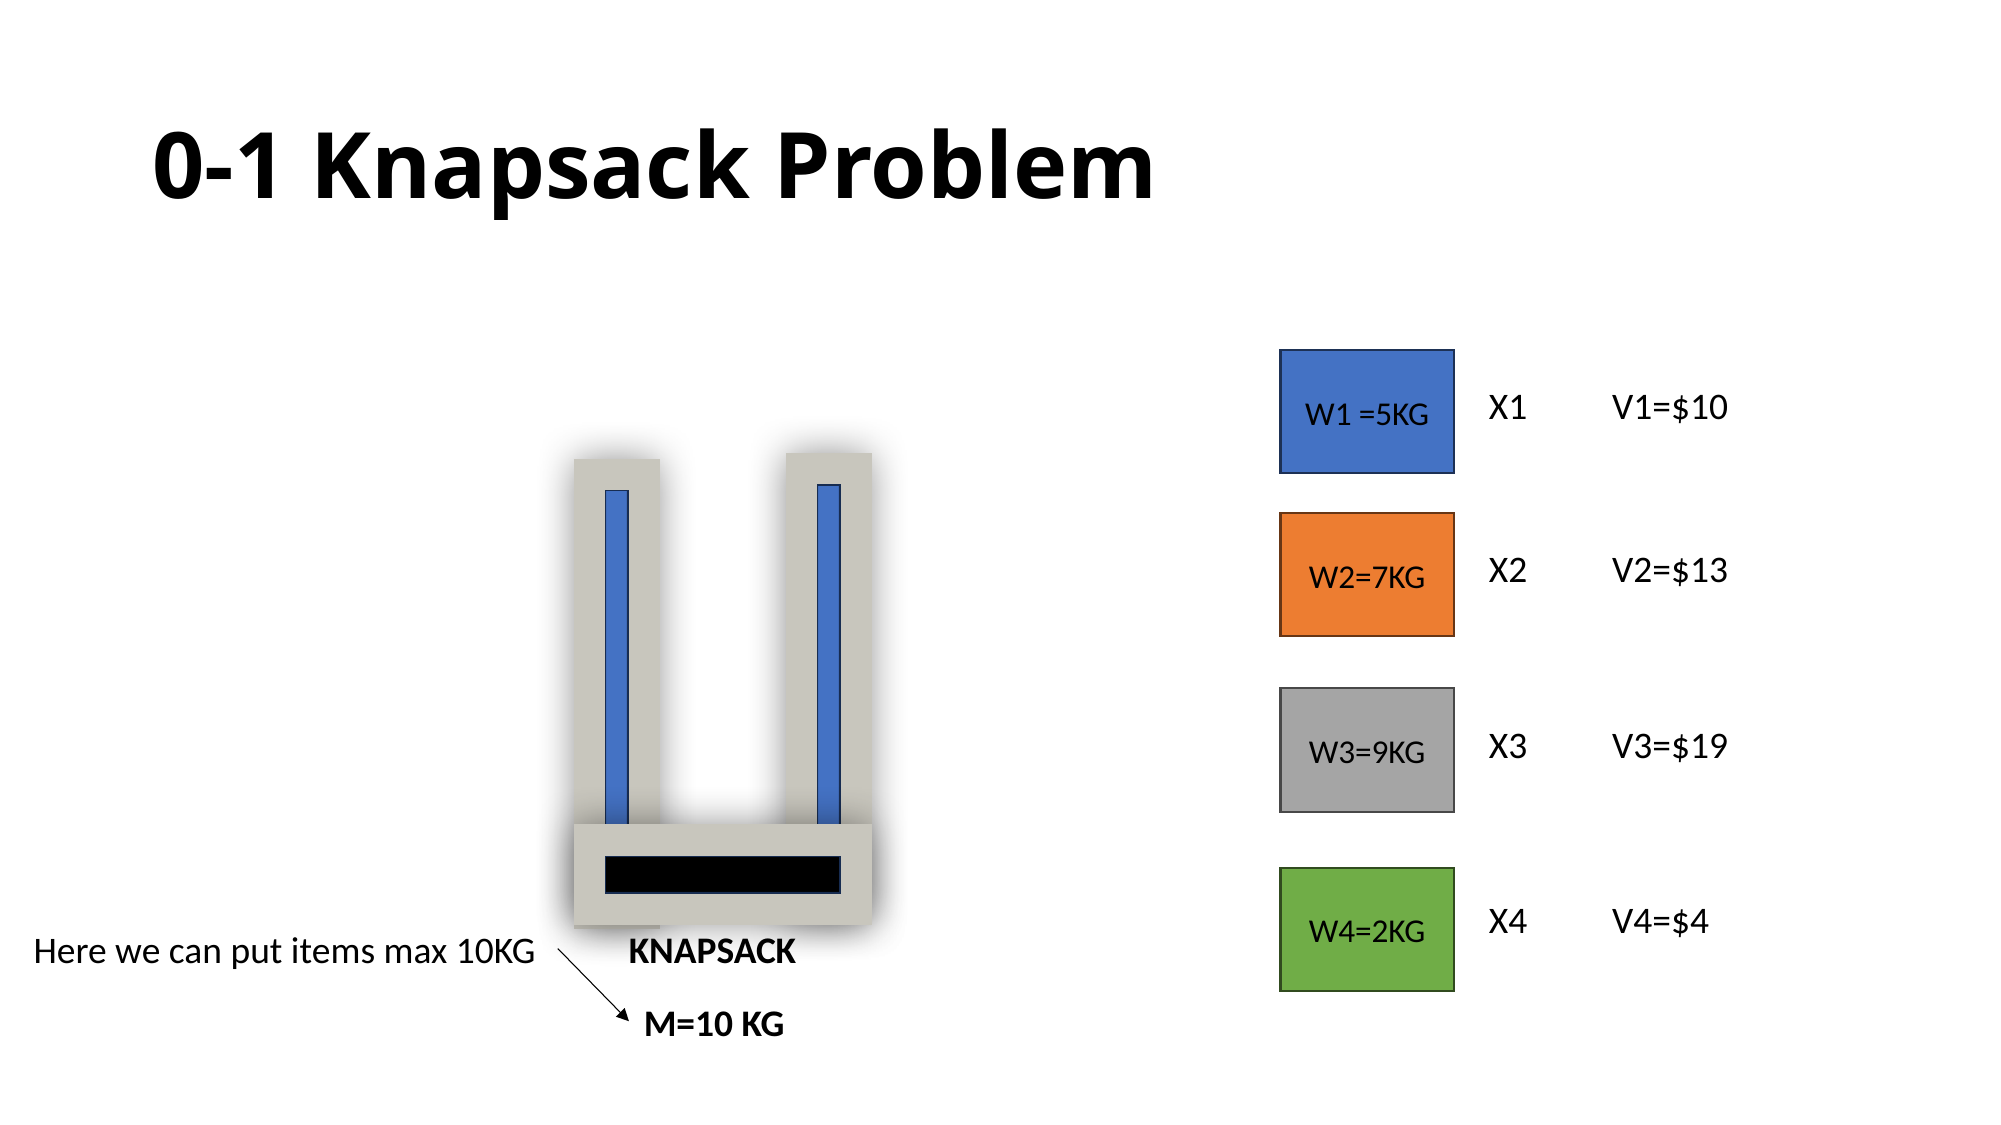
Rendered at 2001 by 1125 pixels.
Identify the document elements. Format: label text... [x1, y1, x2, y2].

text_box X1 V1=$10 [1474, 374, 1758, 435]
text_box W4=2KG [1279, 867, 1455, 992]
text_box W2=7KG [1279, 512, 1455, 637]
text_box Here we can put items max 10KG [18, 918, 558, 979]
text_box W1 =5KG [1279, 349, 1455, 474]
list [816, 484, 841, 855]
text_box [557, 948, 629, 1022]
text_box X2 V2=$13 [1474, 538, 1758, 598]
title 0-1 Knapsack Problem [137, 59, 1863, 278]
text_box M=10 KG [628, 991, 865, 1052]
picture [604, 490, 841, 899]
text_box KNAPSACK [614, 918, 864, 979]
text_box W3=9KG [1279, 687, 1455, 813]
text_box X4 V4=$4 [1474, 888, 1758, 949]
text_box X3 V3=$19 [1474, 713, 1758, 773]
